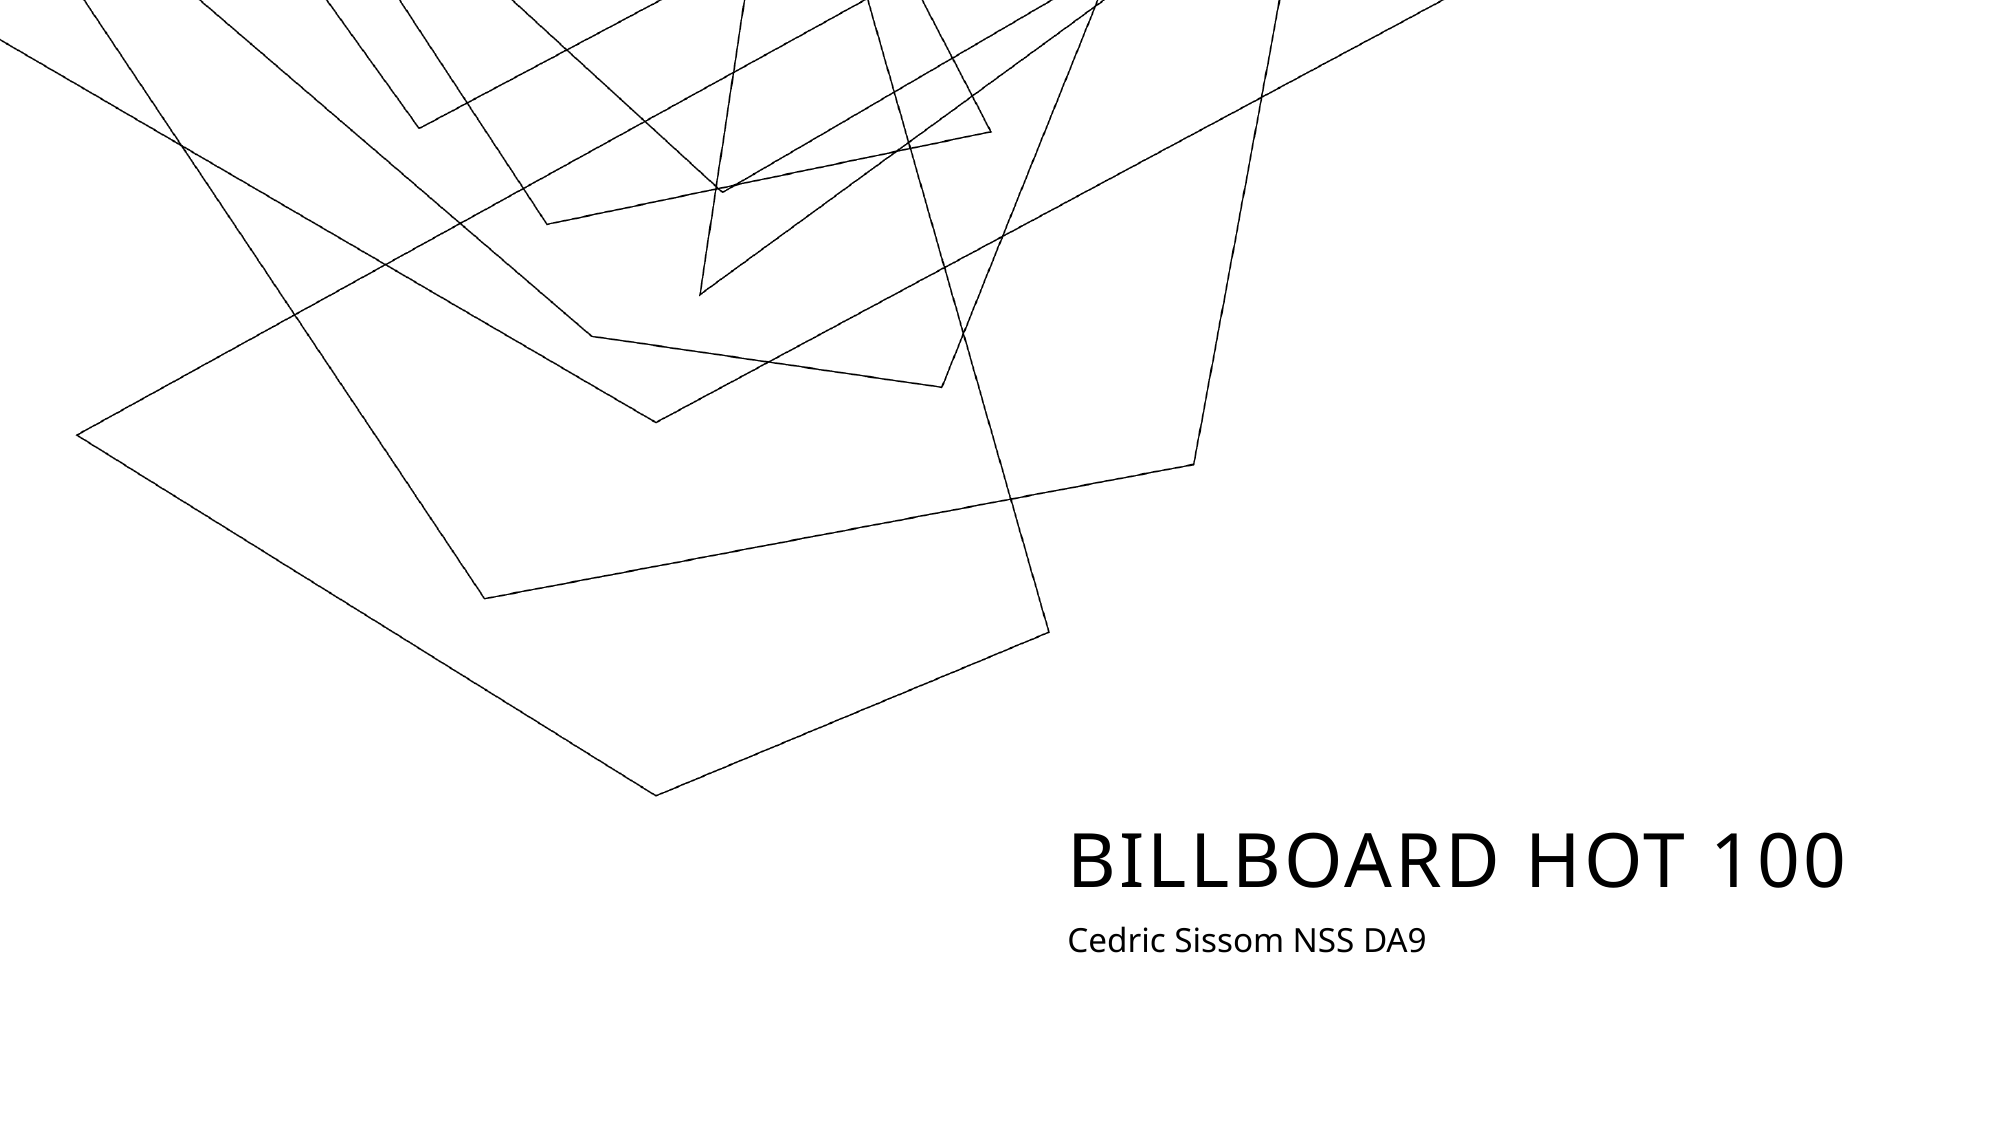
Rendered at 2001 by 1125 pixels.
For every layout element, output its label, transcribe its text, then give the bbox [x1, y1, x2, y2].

picture [0, 0, 1557, 830]
title Billboard Hot 100 [1052, 562, 1864, 912]
subtitle Cedric Sissom NSS DA9 [1052, 916, 1864, 982]
